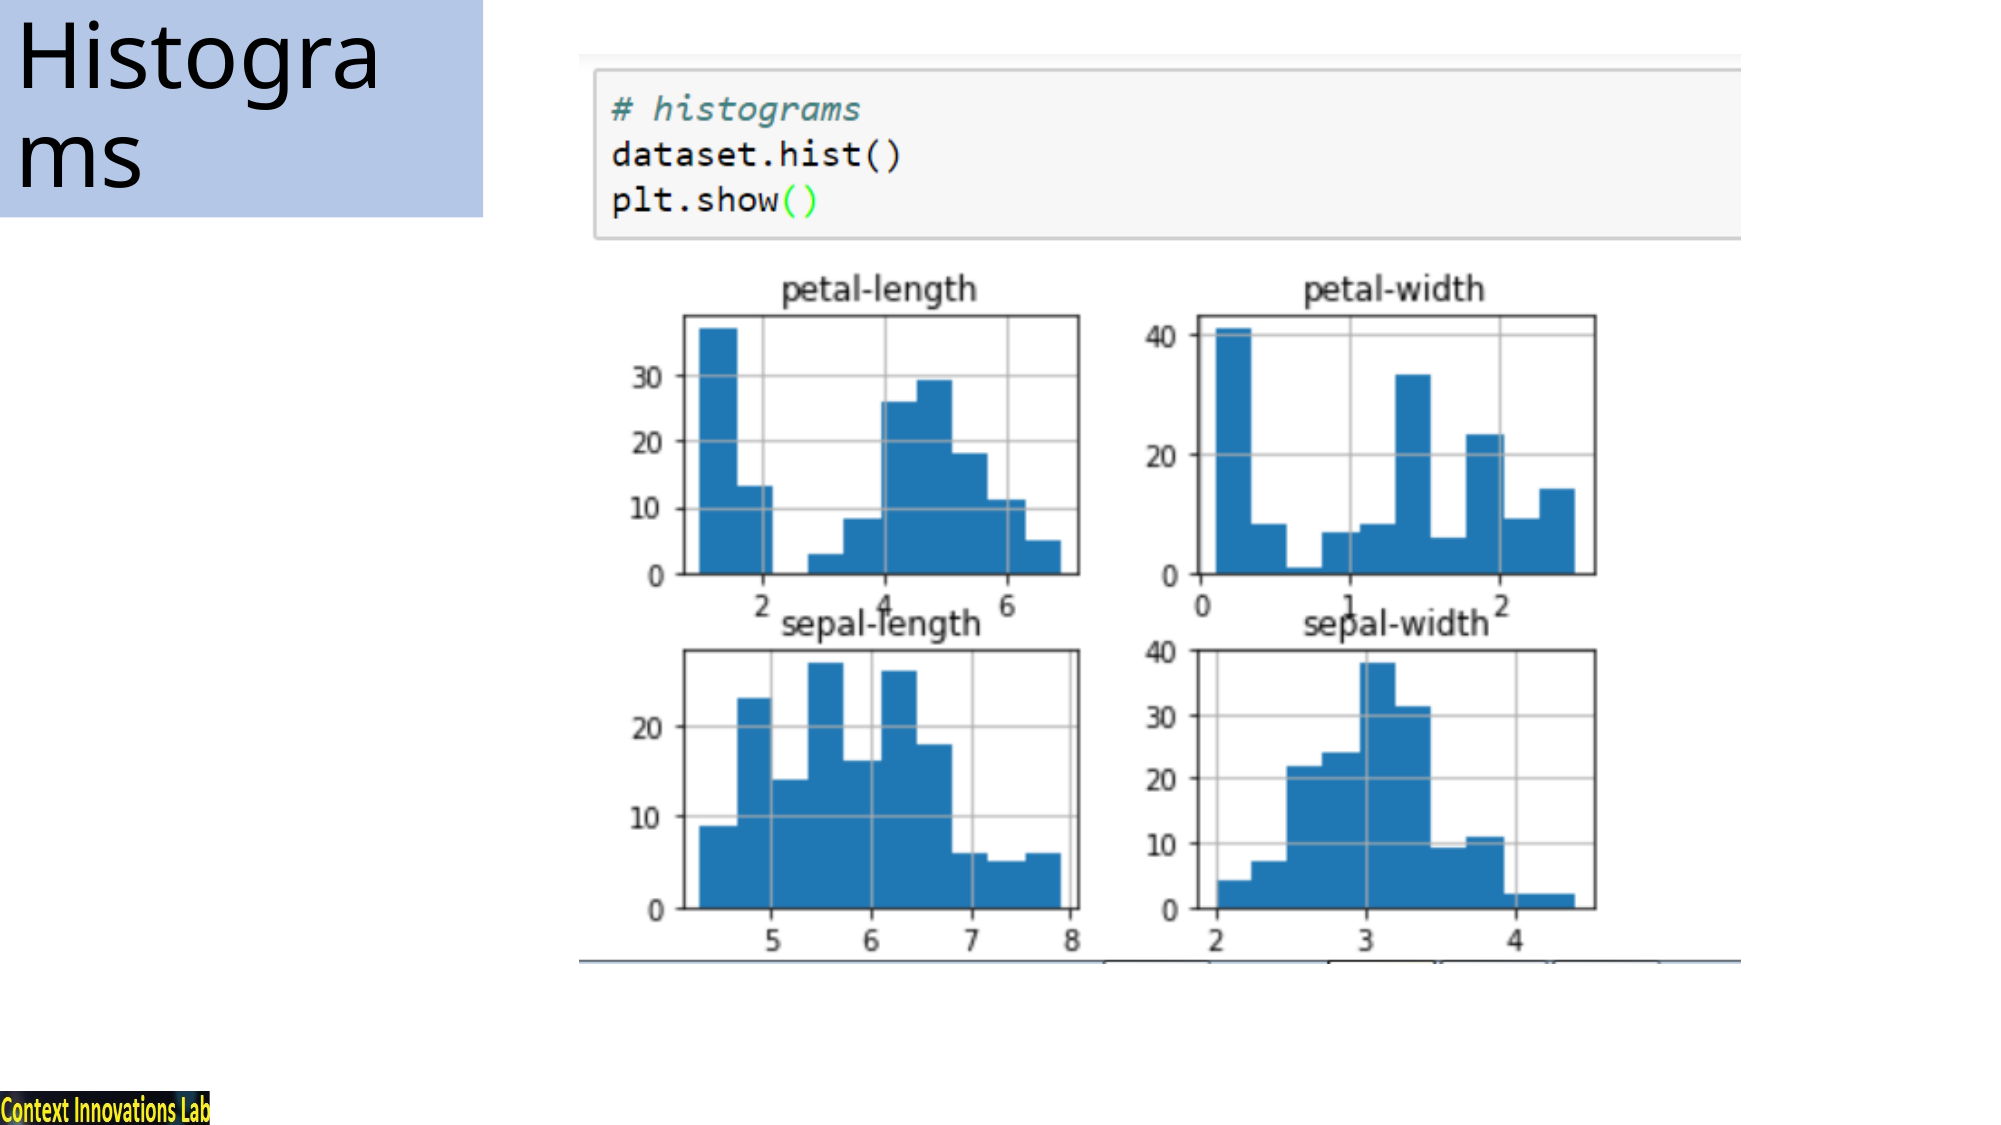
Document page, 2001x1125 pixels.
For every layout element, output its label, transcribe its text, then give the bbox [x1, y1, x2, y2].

picture [0, 1091, 210, 1125]
title Histograms [0, 0, 484, 218]
picture [579, 54, 1741, 964]
